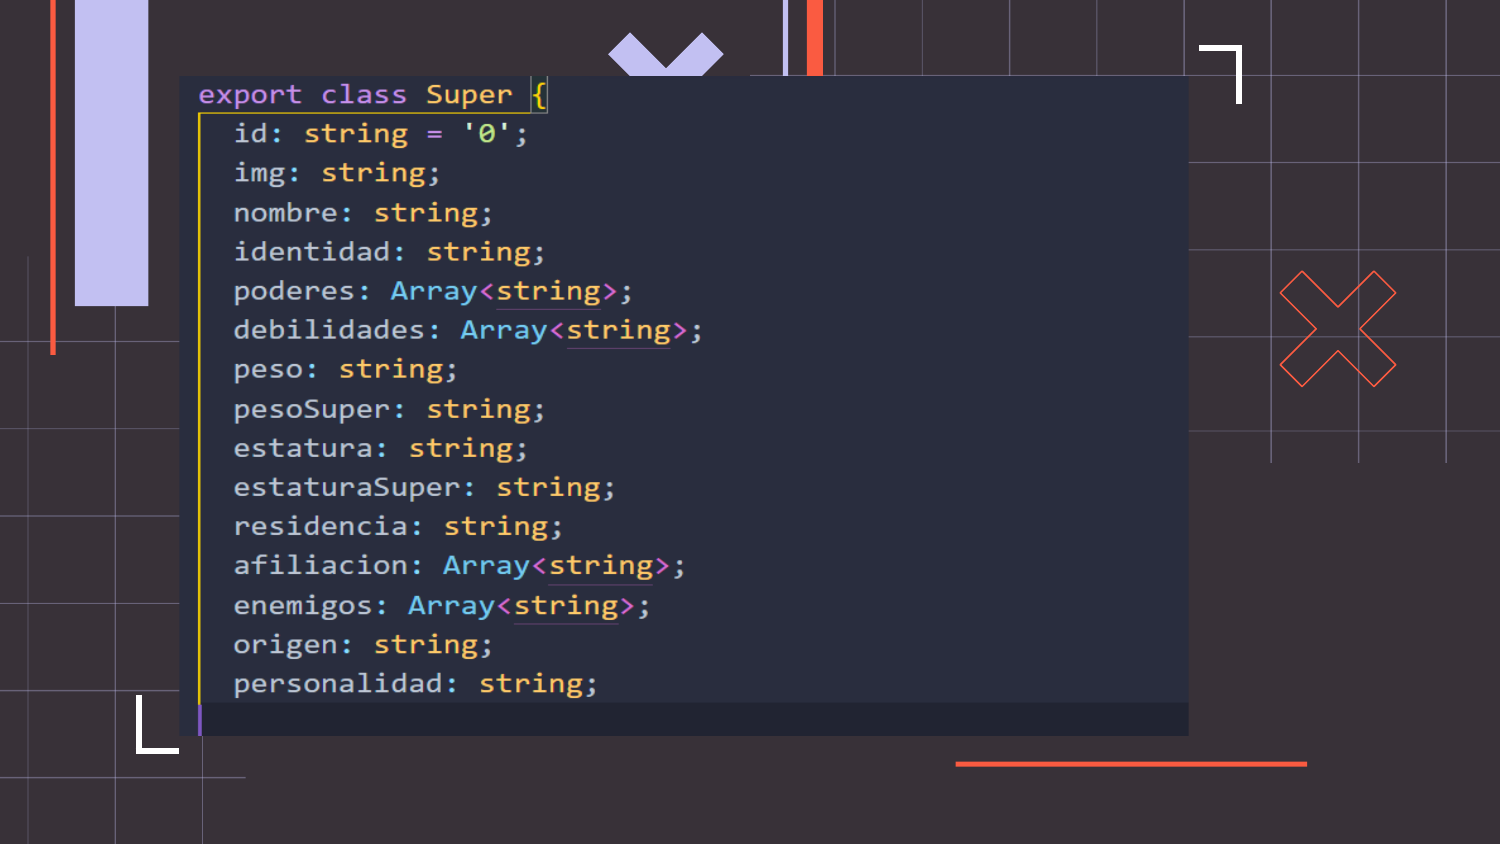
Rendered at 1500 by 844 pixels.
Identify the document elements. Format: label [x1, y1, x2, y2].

text_box [1280, 271, 1396, 387]
text_box [1198, 47, 1243, 105]
text_box [135, 694, 180, 752]
picture [179, 75, 1189, 736]
